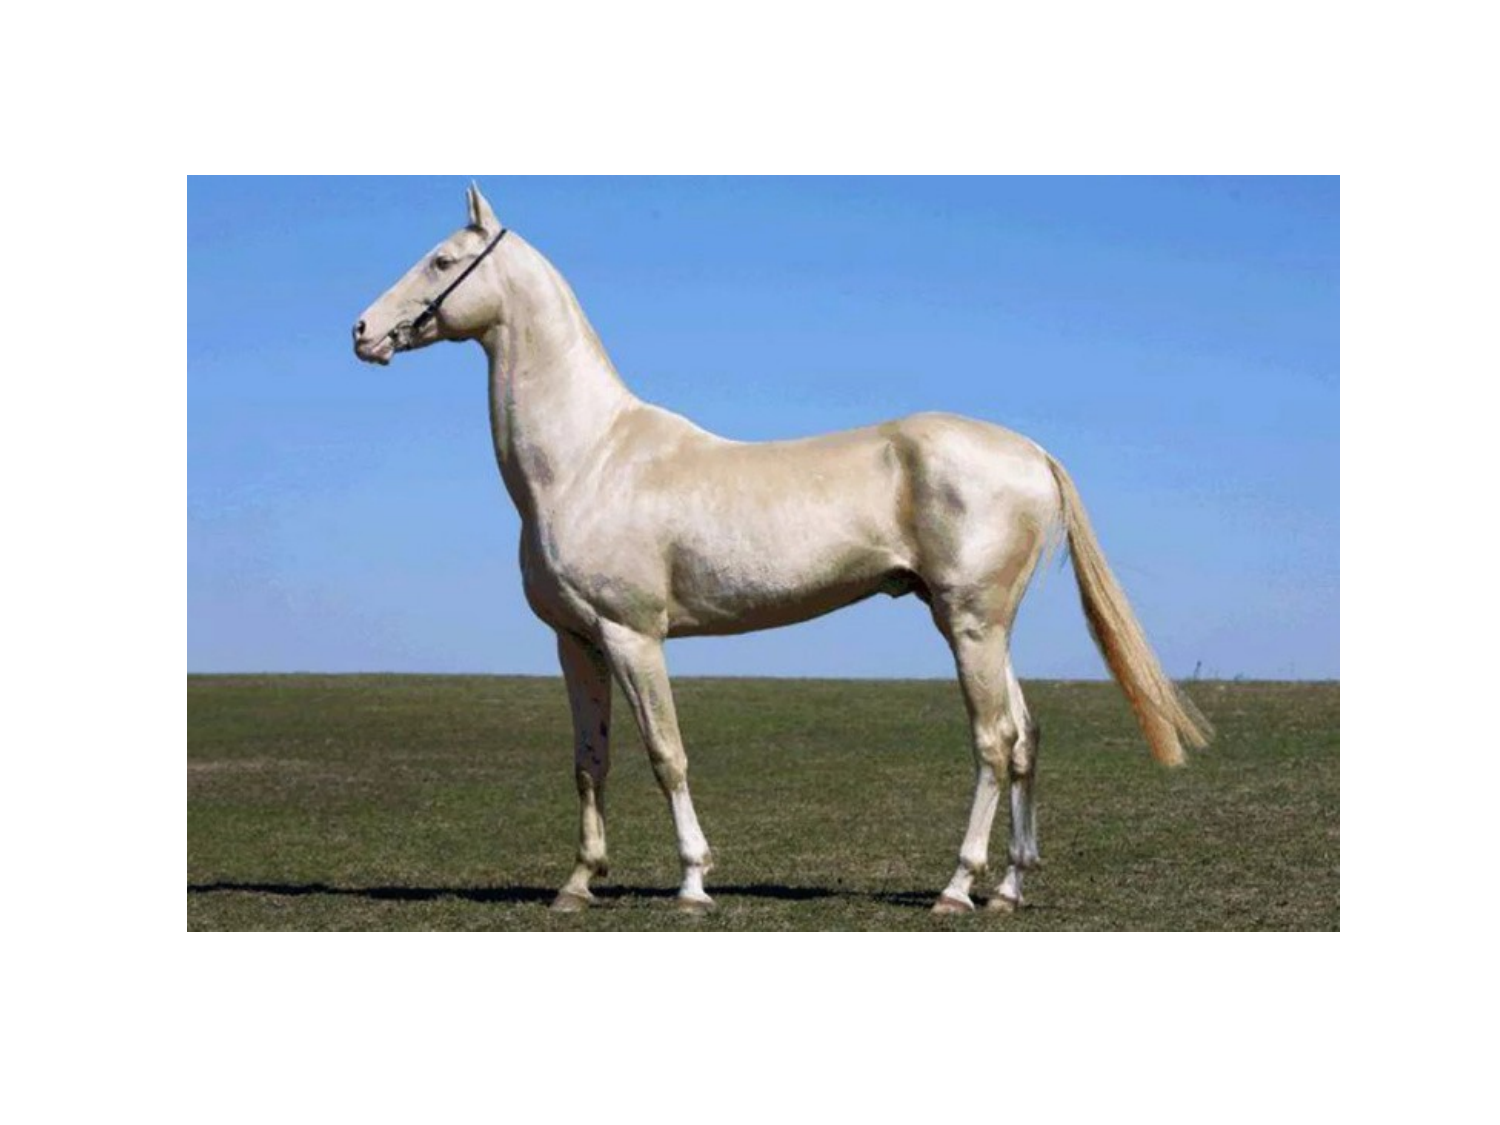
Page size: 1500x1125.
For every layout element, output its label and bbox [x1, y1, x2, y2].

picture [187, 175, 1341, 932]
